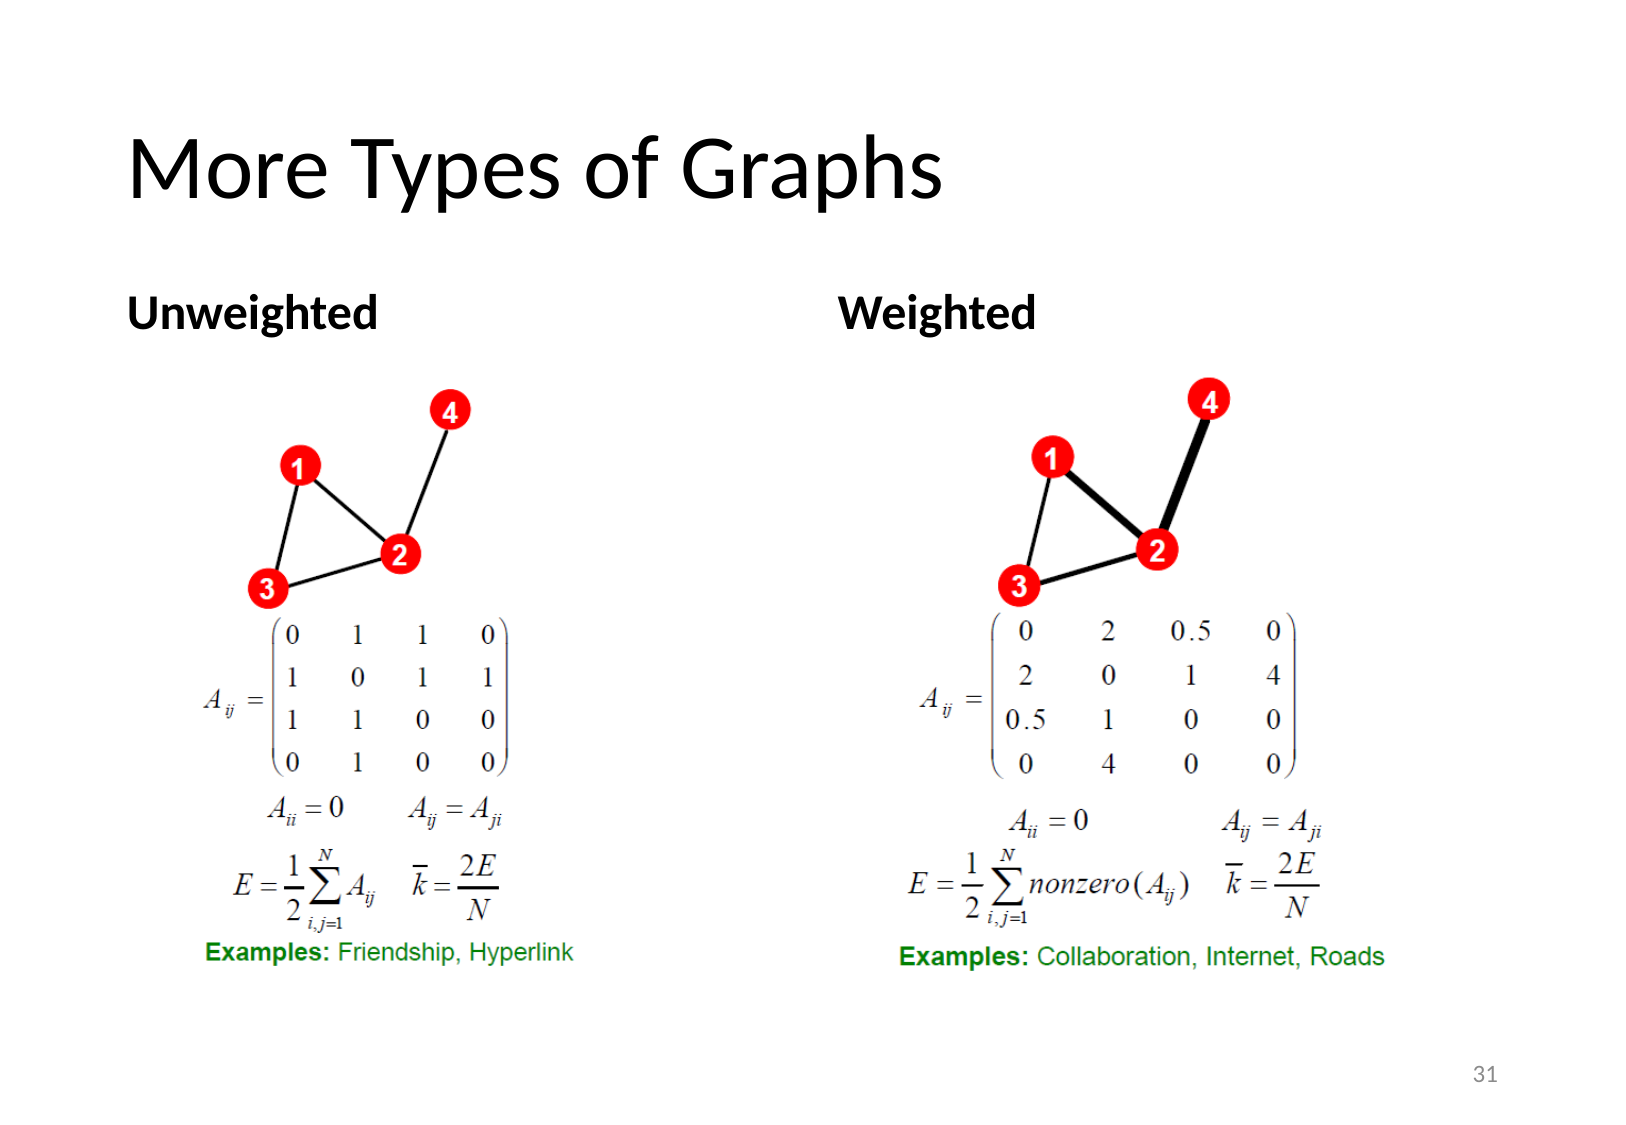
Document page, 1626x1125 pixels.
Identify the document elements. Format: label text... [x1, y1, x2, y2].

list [884, 371, 1404, 972]
slide_number 31 [1147, 1042, 1514, 1103]
list Weighted [822, 238, 1514, 349]
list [200, 388, 583, 968]
list Unweighted [111, 238, 800, 349]
title More Types of Graphs [111, 59, 1514, 278]
